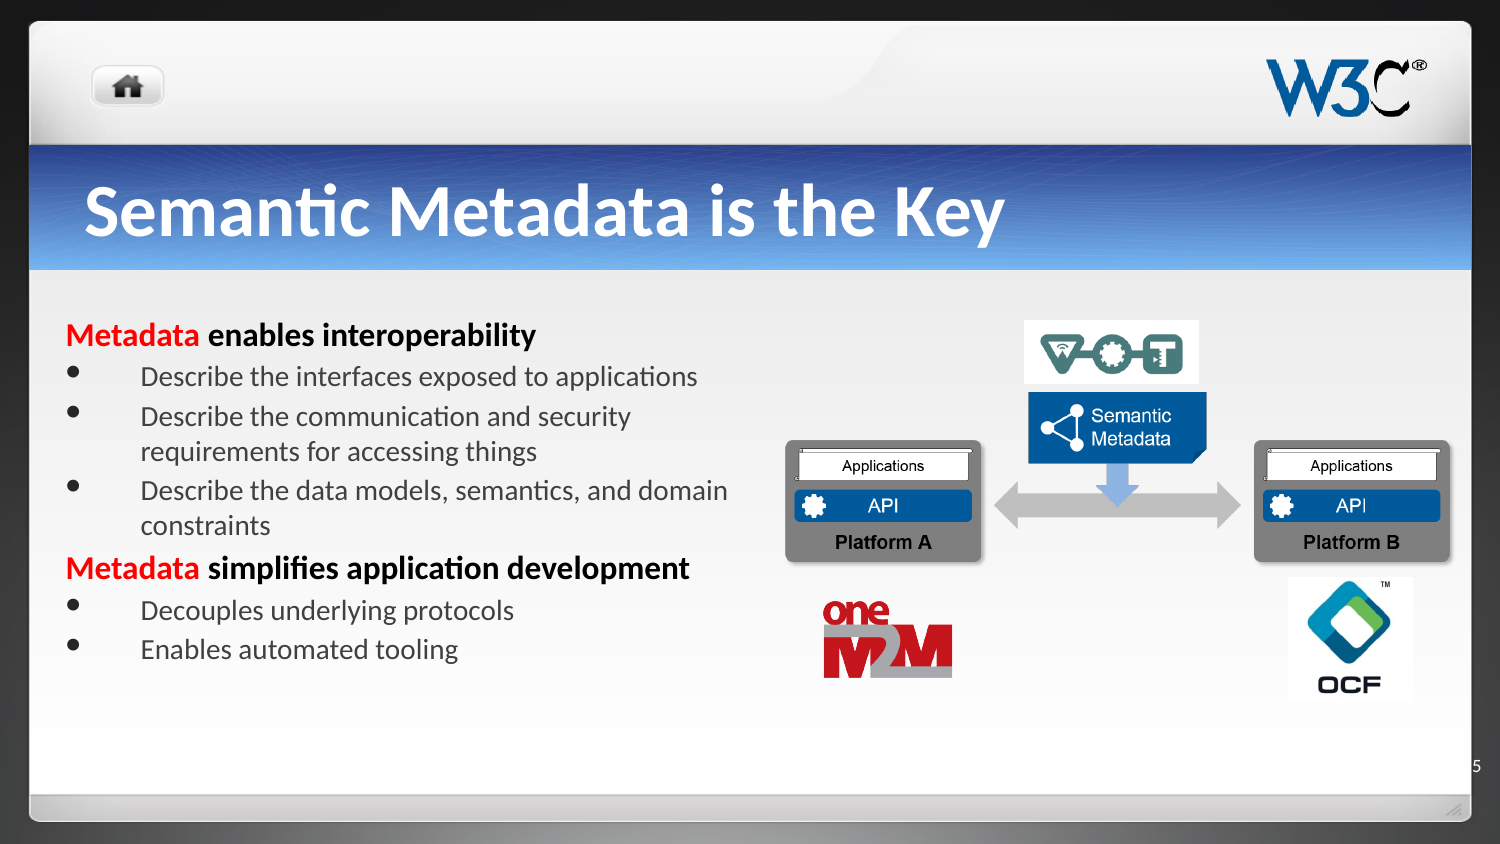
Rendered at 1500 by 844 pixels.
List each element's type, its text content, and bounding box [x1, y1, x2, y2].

title Semantic Metadata is the Key [69, 154, 1433, 270]
slide_number 5 [1457, 746, 1497, 784]
text_box Metadata enables interoperability Describe the interfaces exposed to applications Describe the communication and security requirements for accessing things Describe the data models, semantics, and domain constraints Metadata simplifies application development Decouples underlying protocols Enables automated tooling [60, 309, 783, 557]
picture [0, 0, 1500, 844]
